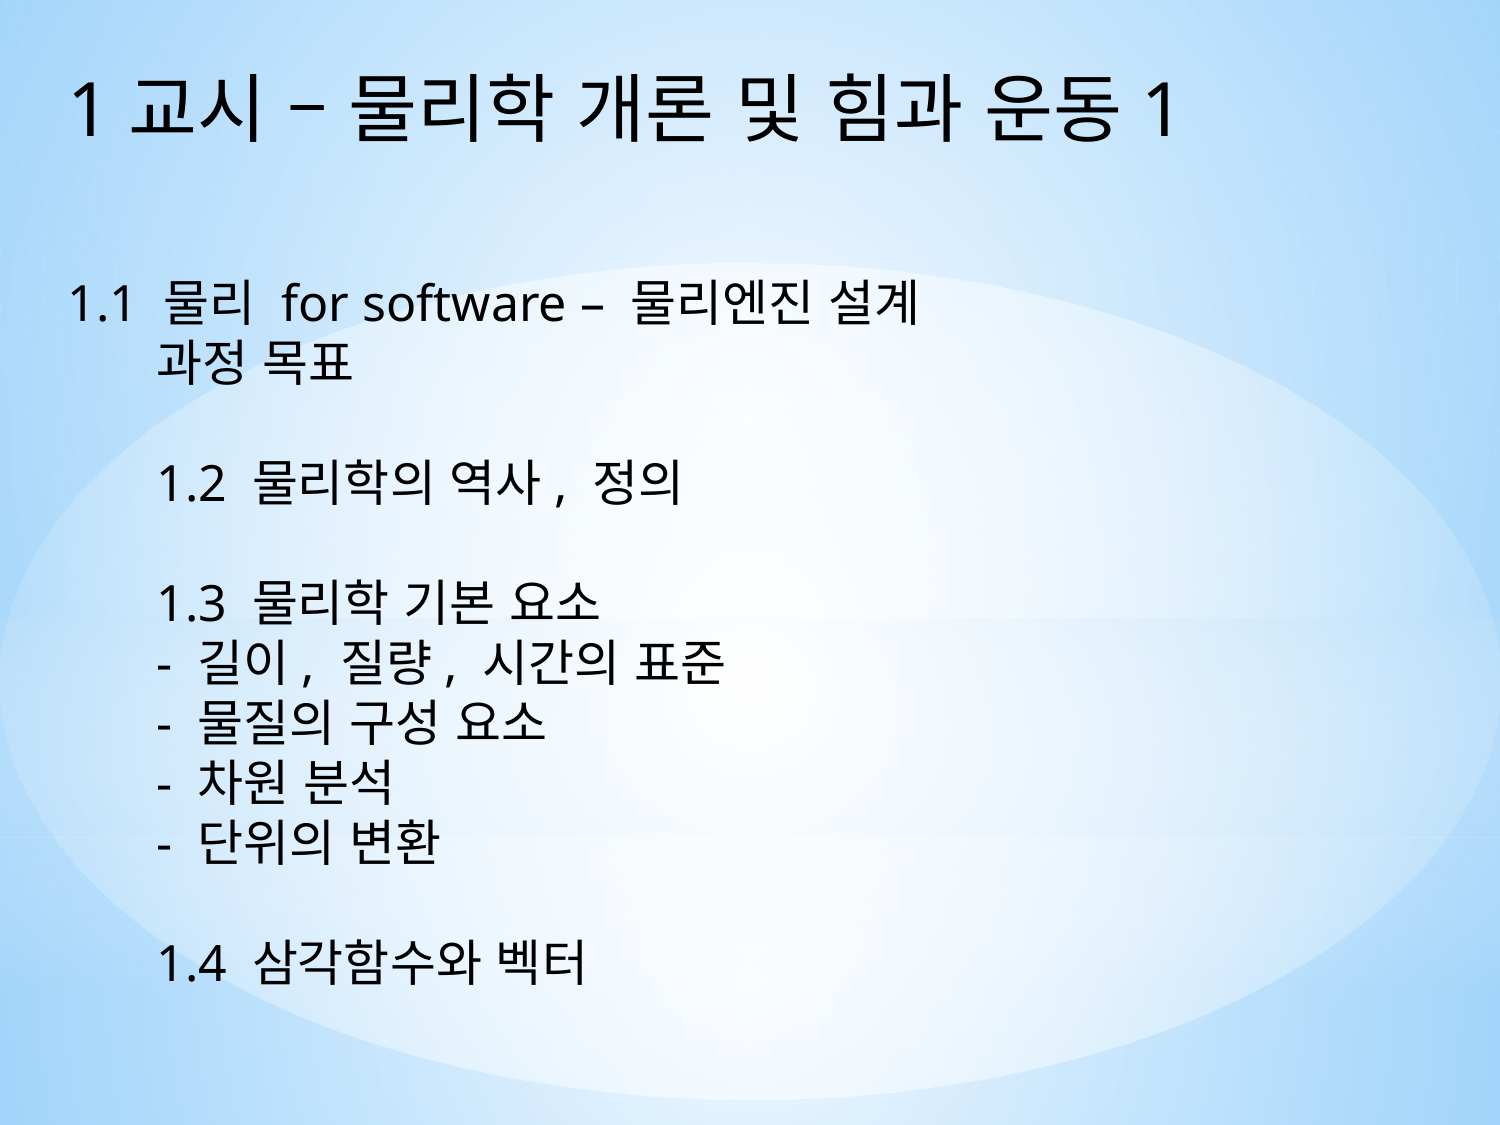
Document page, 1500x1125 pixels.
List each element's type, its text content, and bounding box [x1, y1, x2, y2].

text_box 1교시 – 물리학 개론 및 힘과 운동1 1.1 물리 for software – 물리엔진 설계 과정 목표 1.2 물리학의 역사, 정의 1.3 물리학 기본 요소 - 길이, 질량, 시간의 표준 - 물질의 구성 요소 - 차원 분석 - 단위의 변환 1.4 삼각함수와 벡터 [53, 54, 1436, 1000]
